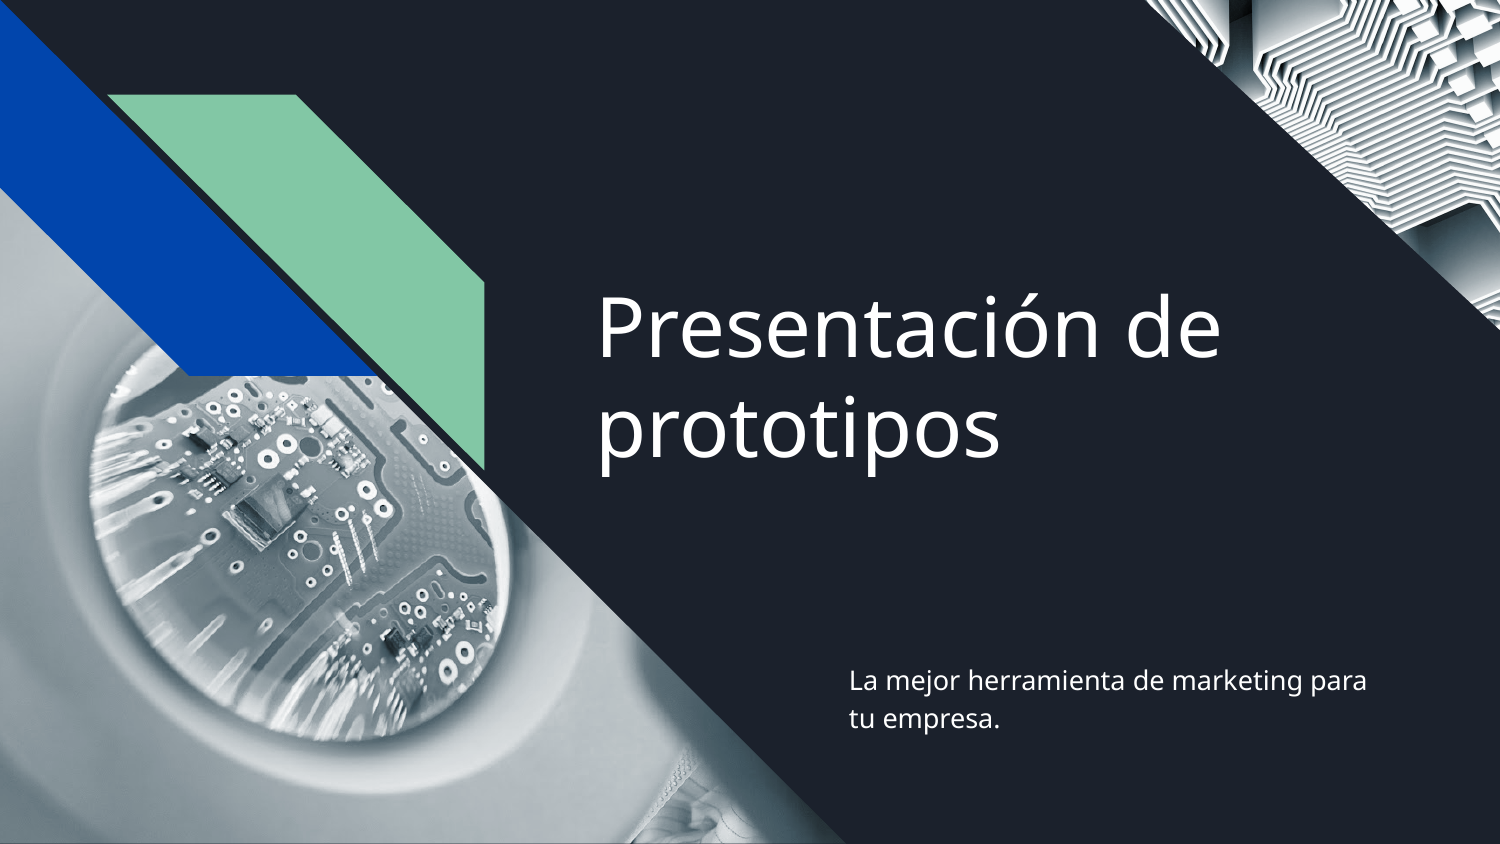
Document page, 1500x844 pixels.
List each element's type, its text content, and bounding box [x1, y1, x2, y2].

subtitle La mejor herramienta de marketing para tu empresa. [833, 643, 1404, 727]
picture [0, 189, 847, 844]
picture [1144, 0, 1500, 331]
title Presentación de prototipos [580, 258, 1404, 518]
